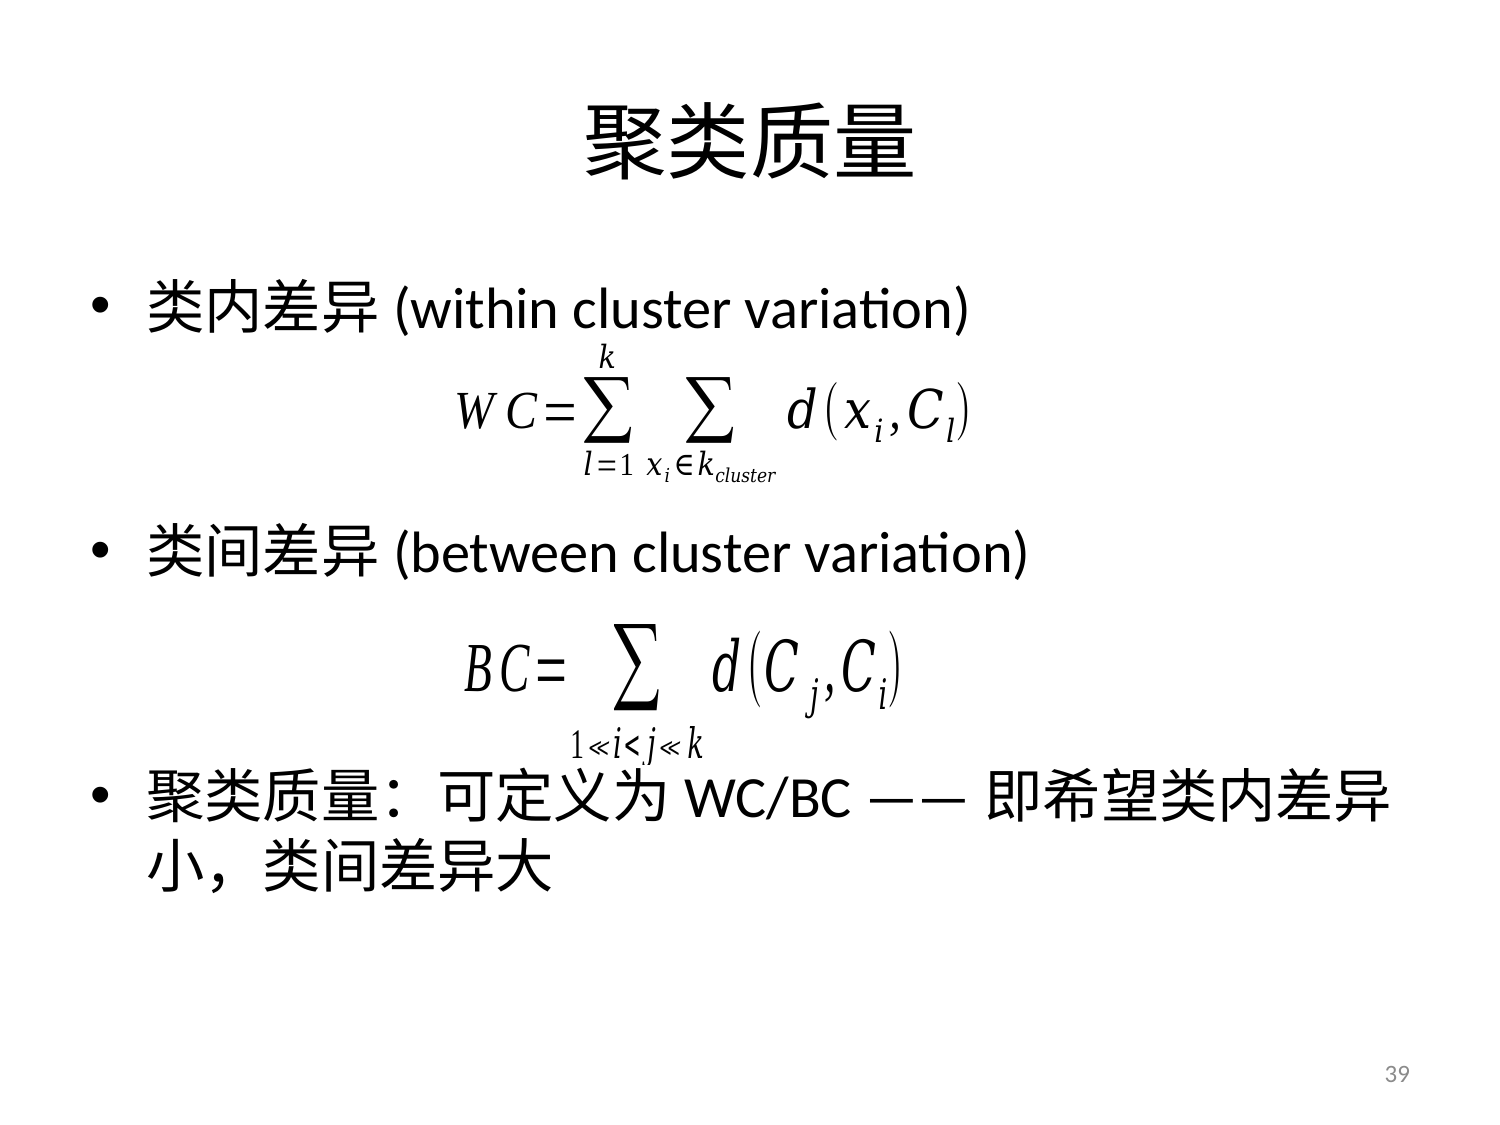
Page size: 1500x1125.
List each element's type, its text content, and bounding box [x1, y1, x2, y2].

list 类内差异(within cluster variation) 类间差异(between cluster variation) 聚类质量：可定义为WC/BC ——即希望类内差异小，类间差异大 [75, 262, 1425, 1005]
title 聚类质量 [75, 45, 1425, 233]
slide_number 39 [1074, 1042, 1425, 1103]
